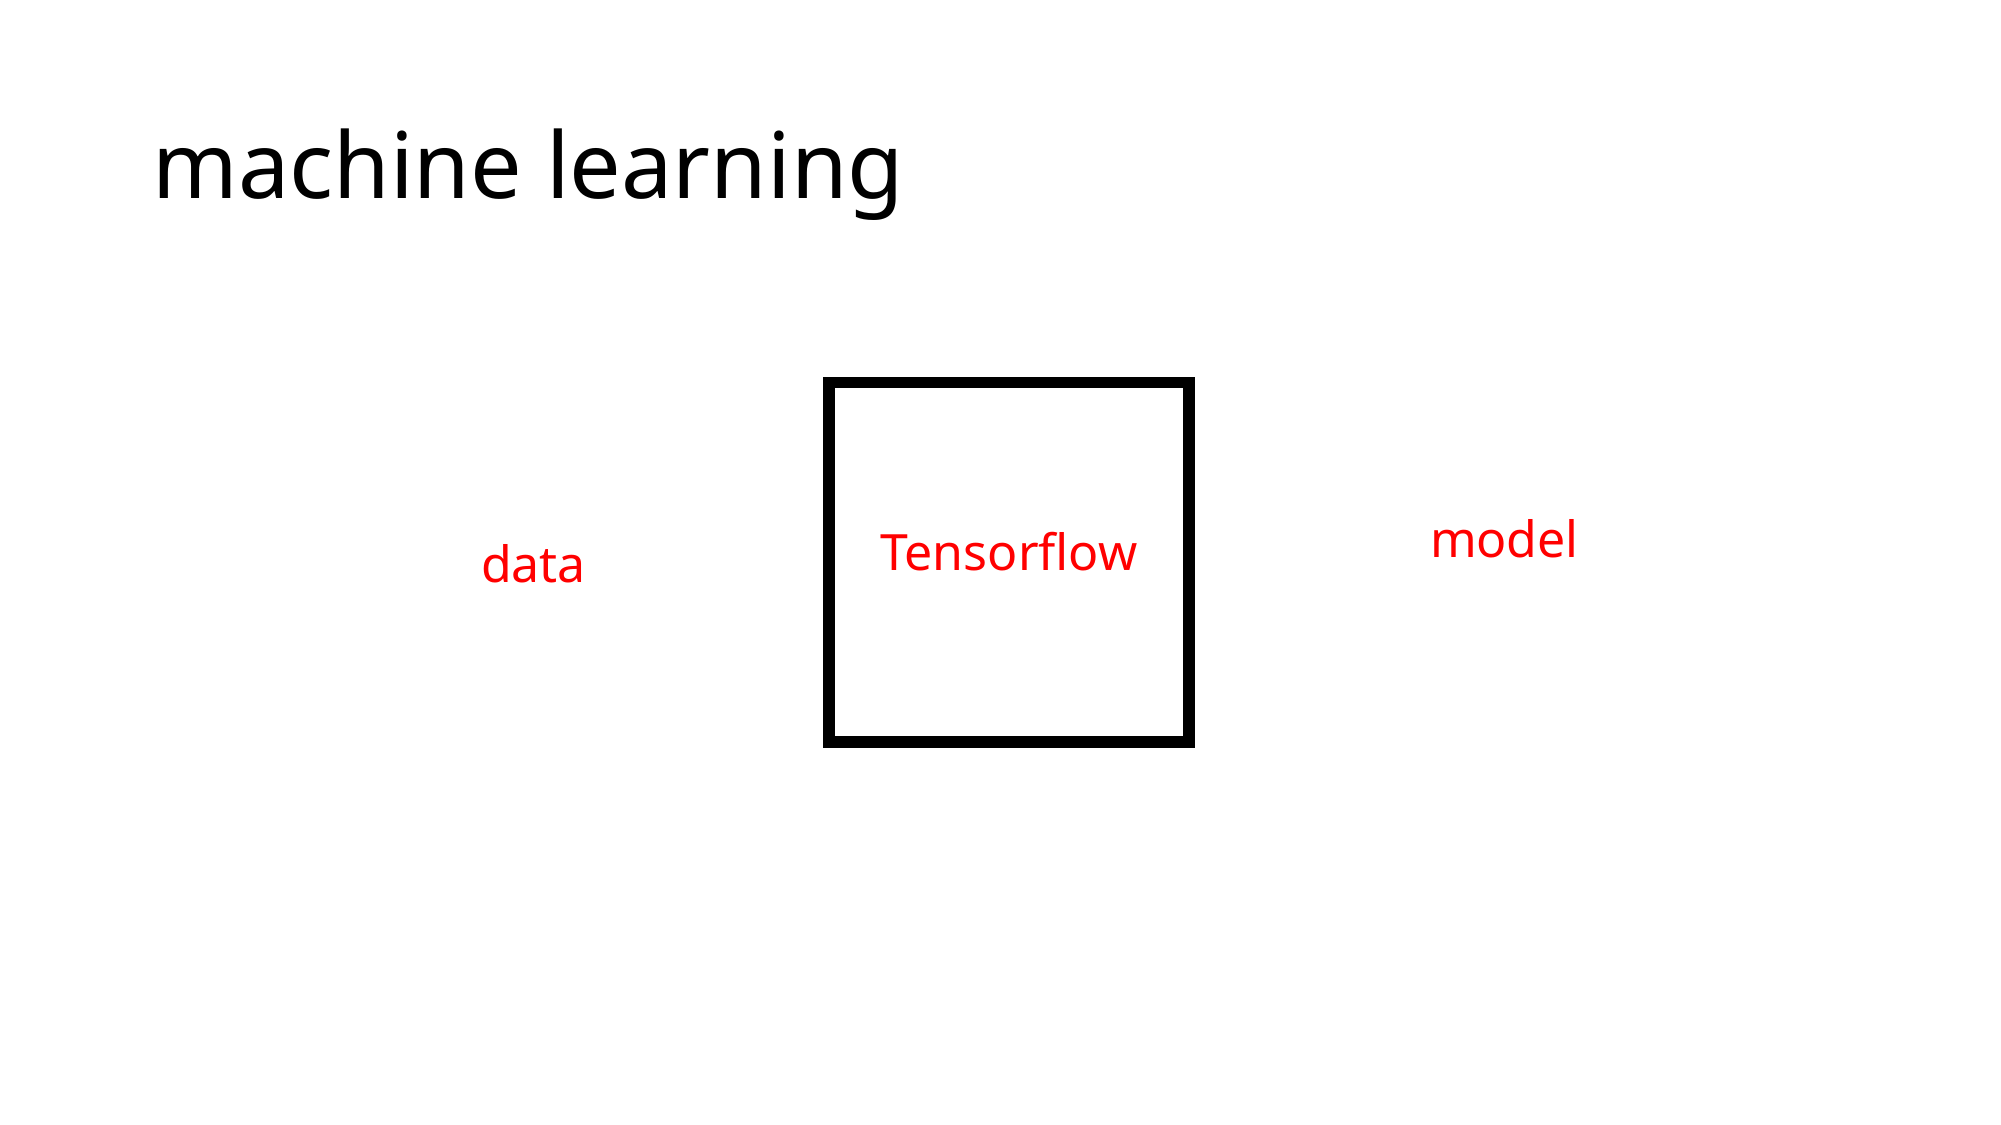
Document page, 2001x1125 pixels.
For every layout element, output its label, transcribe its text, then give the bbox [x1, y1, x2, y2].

text_box model [1415, 499, 1594, 575]
text_box data [466, 524, 601, 600]
title machine learning [137, 59, 1863, 278]
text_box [621, 382, 1397, 743]
